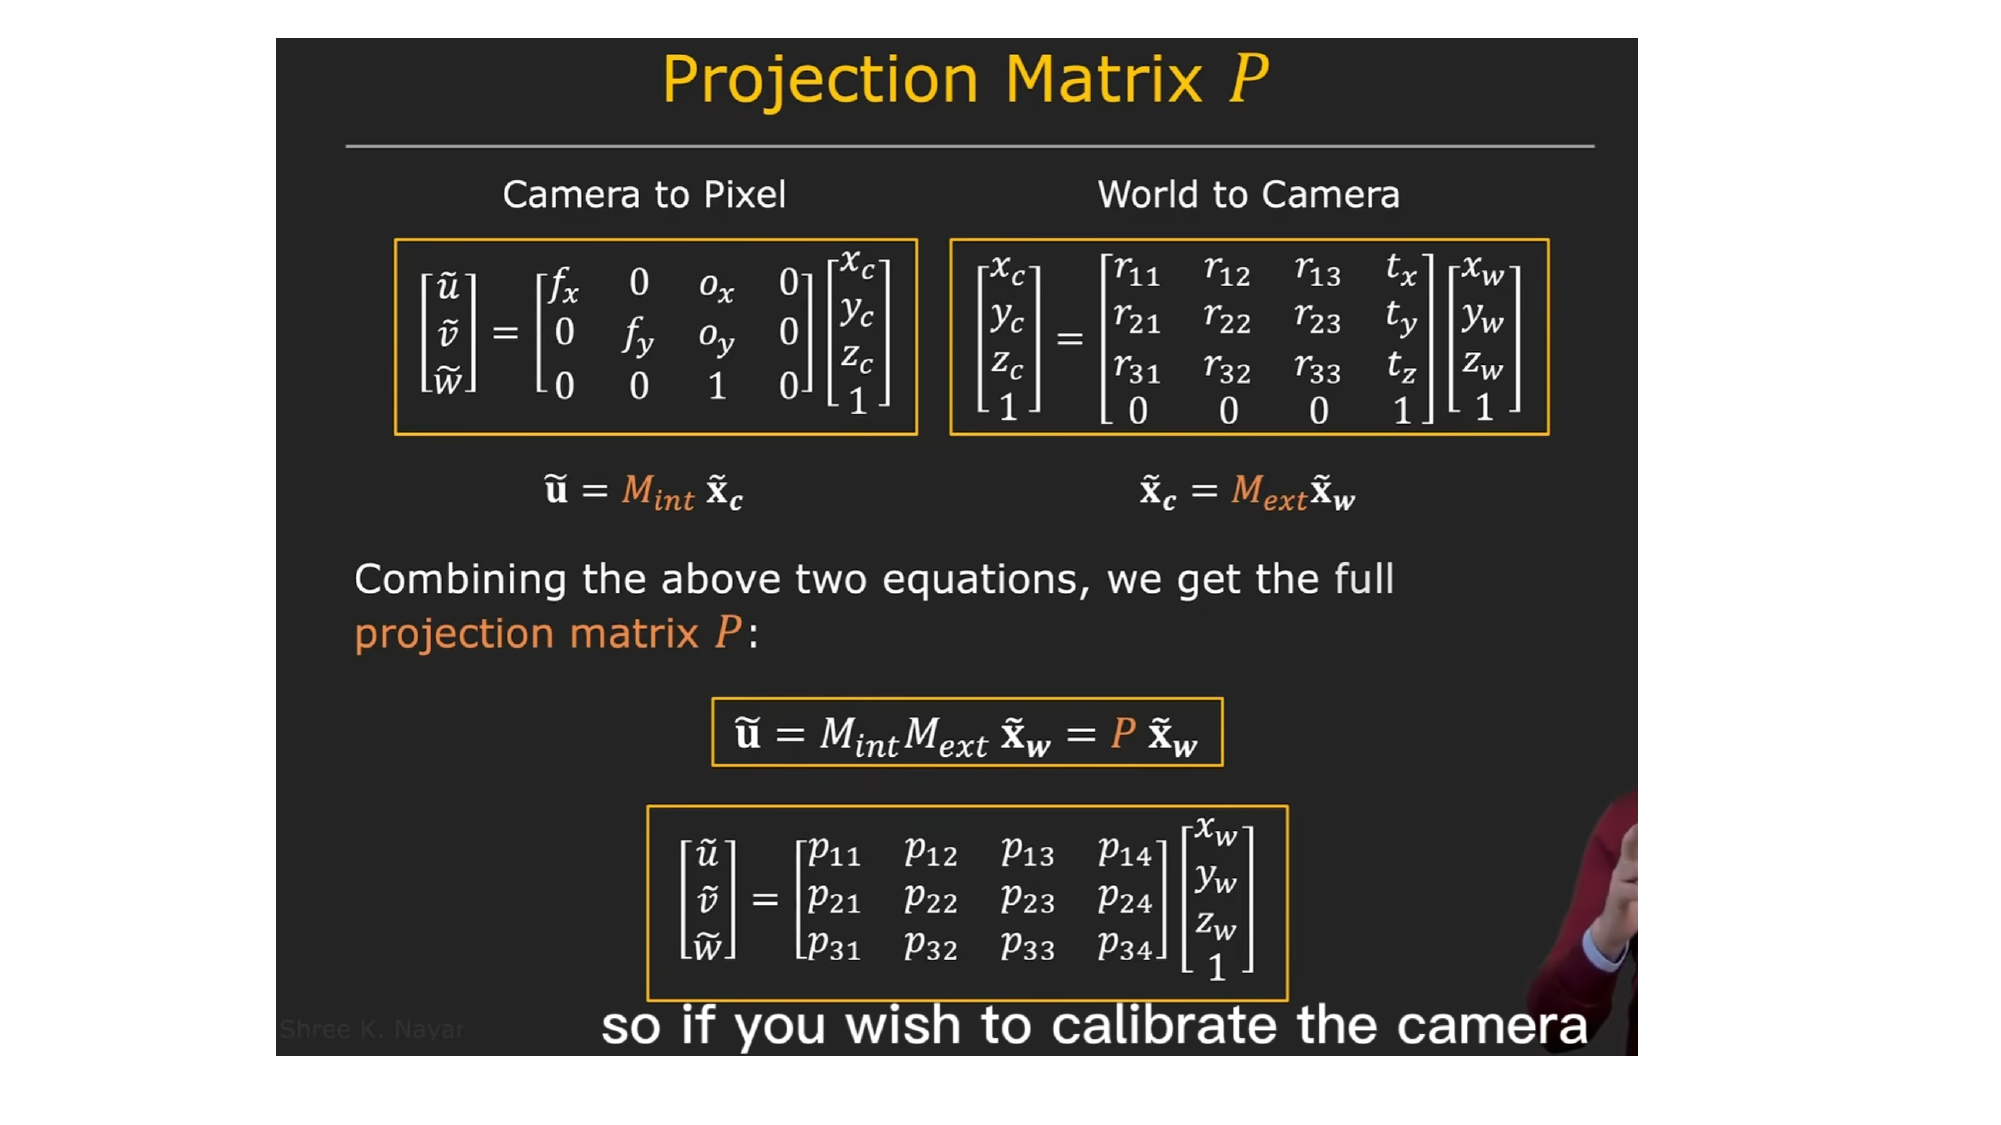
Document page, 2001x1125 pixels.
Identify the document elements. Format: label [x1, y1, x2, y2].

picture [275, 38, 1638, 1057]
